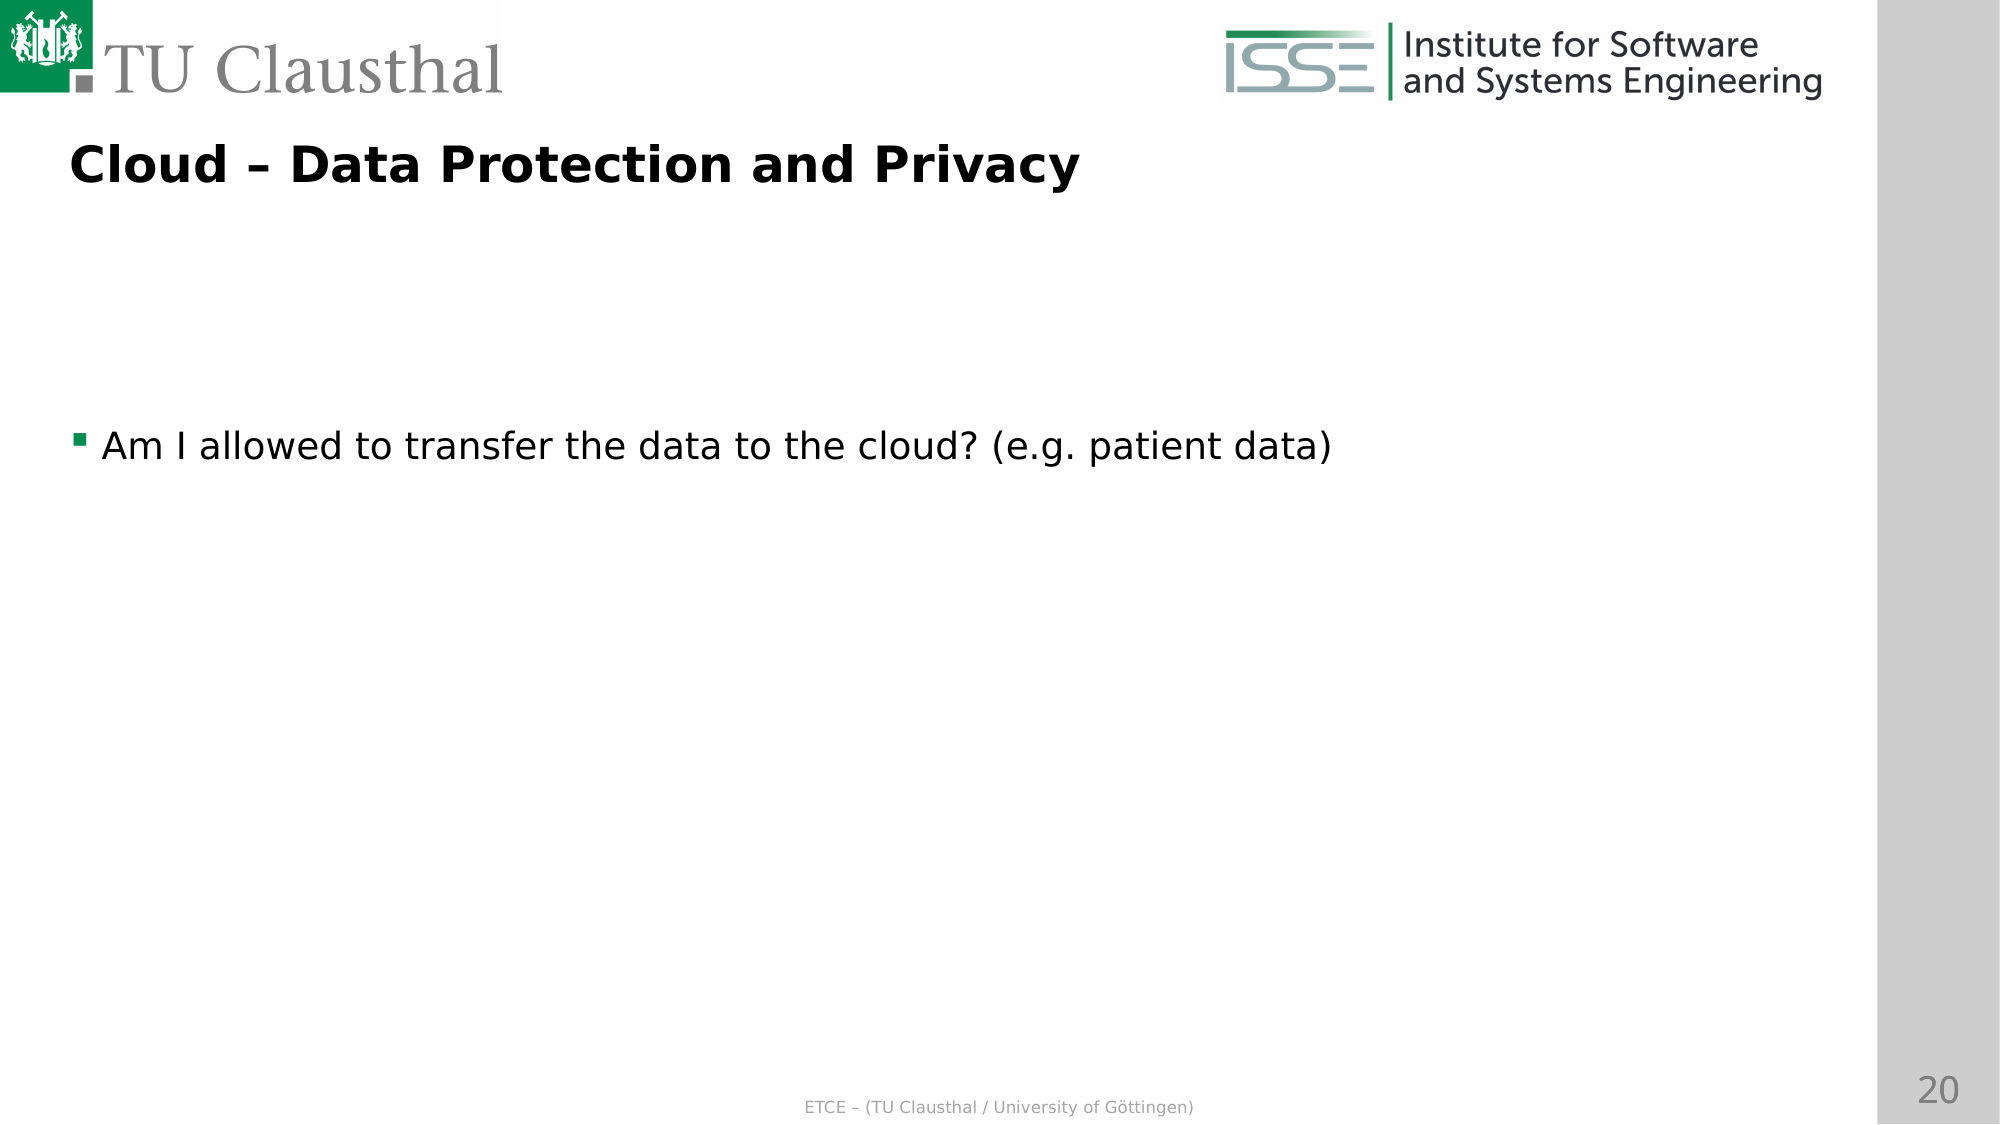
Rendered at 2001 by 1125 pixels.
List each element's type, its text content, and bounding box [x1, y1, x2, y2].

text_box Cloud – Data Protection and Privacy [54, 125, 1819, 208]
picture [1218, 22, 1827, 107]
picture [0, 0, 502, 93]
text_box Am I allowed to transfer the data to the cloud? (e.g. patient data) Does the data have to be encrypted and/or anonymized/pseudonymized? Am I allowed to transfer data to foreign servers? Liability issues in the event of data loss and data manipulation Access to the data on the part of the cloud provider, third parties or secret services Cloud service is temporarily unavailable (SLAs – Service Level Agreements) [54, 208, 1819, 1035]
